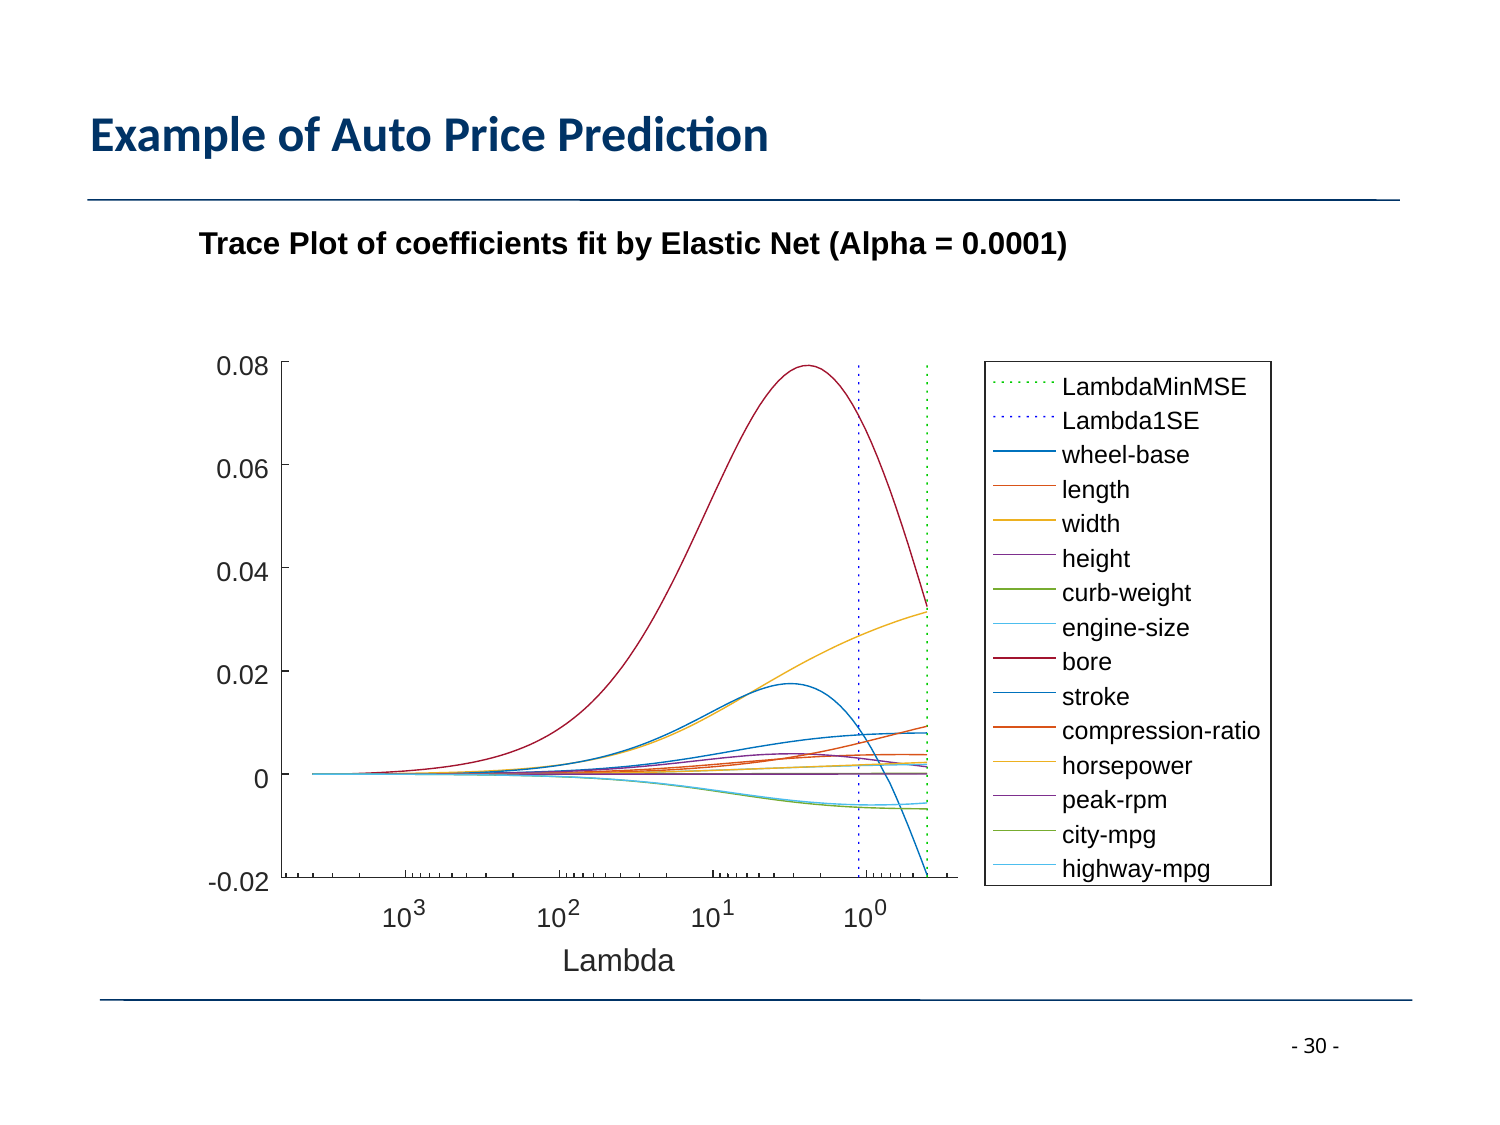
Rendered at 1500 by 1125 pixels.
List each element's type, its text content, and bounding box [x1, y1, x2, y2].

title Example of Auto Price Prediction [75, 37, 1425, 194]
picture [41, 195, 1459, 1037]
